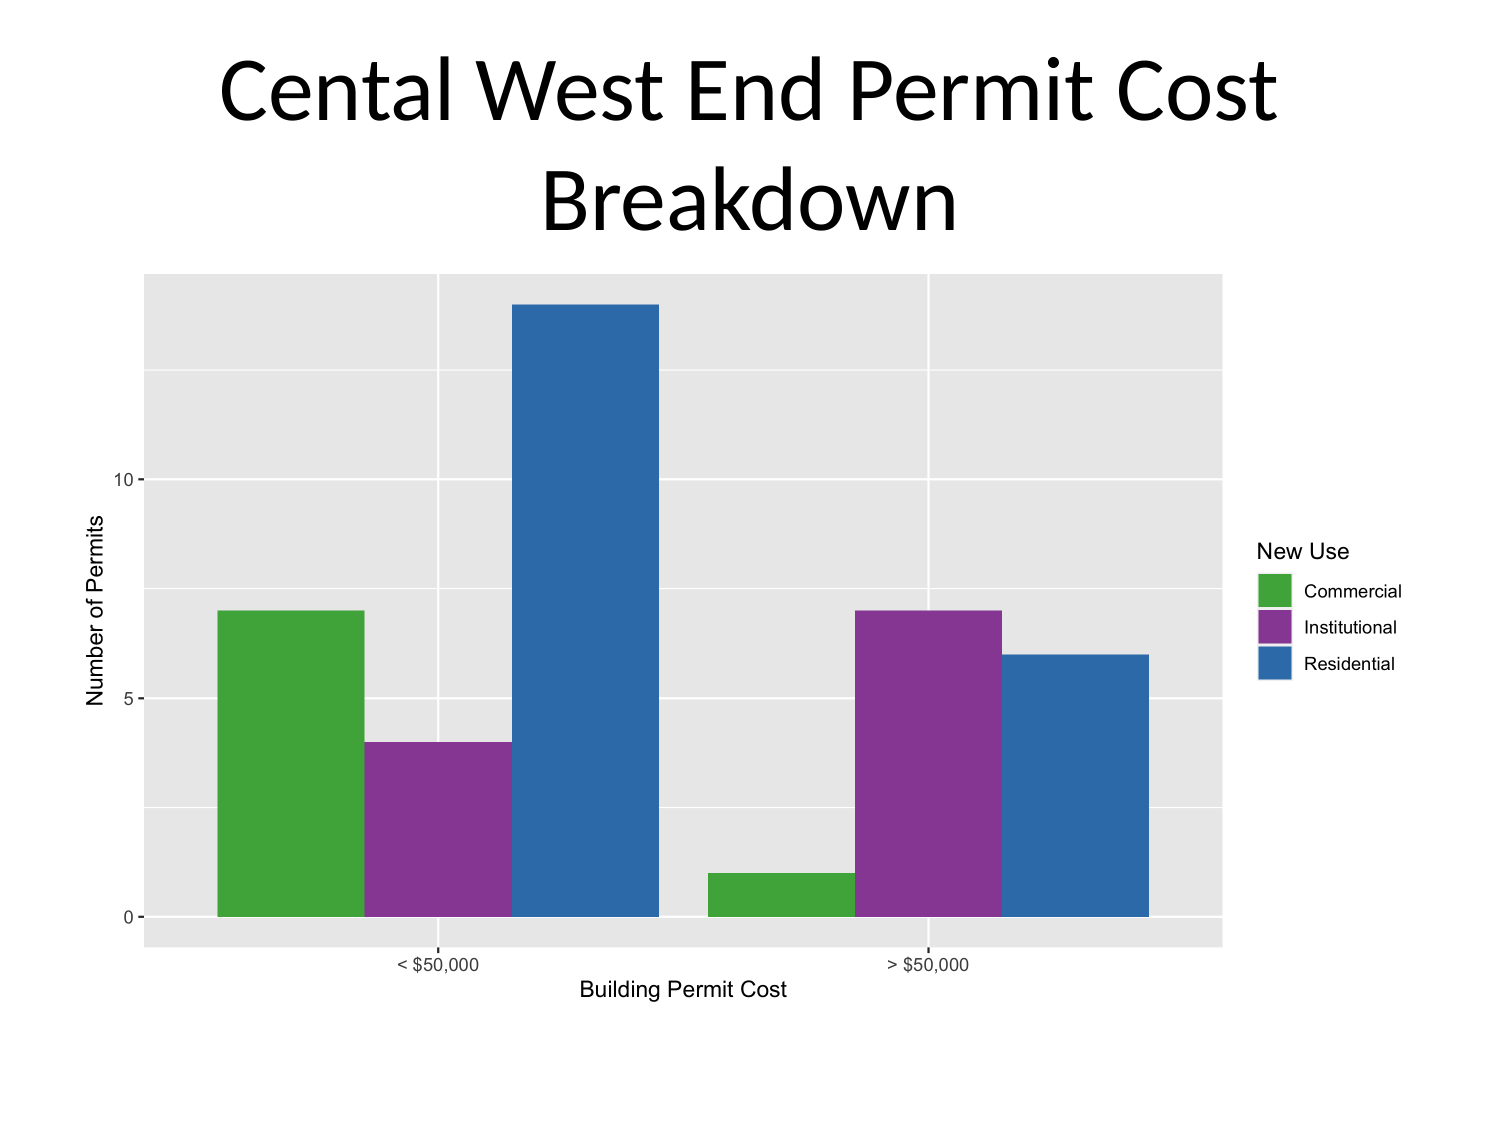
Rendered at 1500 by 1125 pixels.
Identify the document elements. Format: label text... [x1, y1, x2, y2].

title Cental West End Permit Cost Breakdown [75, 45, 1425, 233]
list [74, 262, 1426, 1013]
